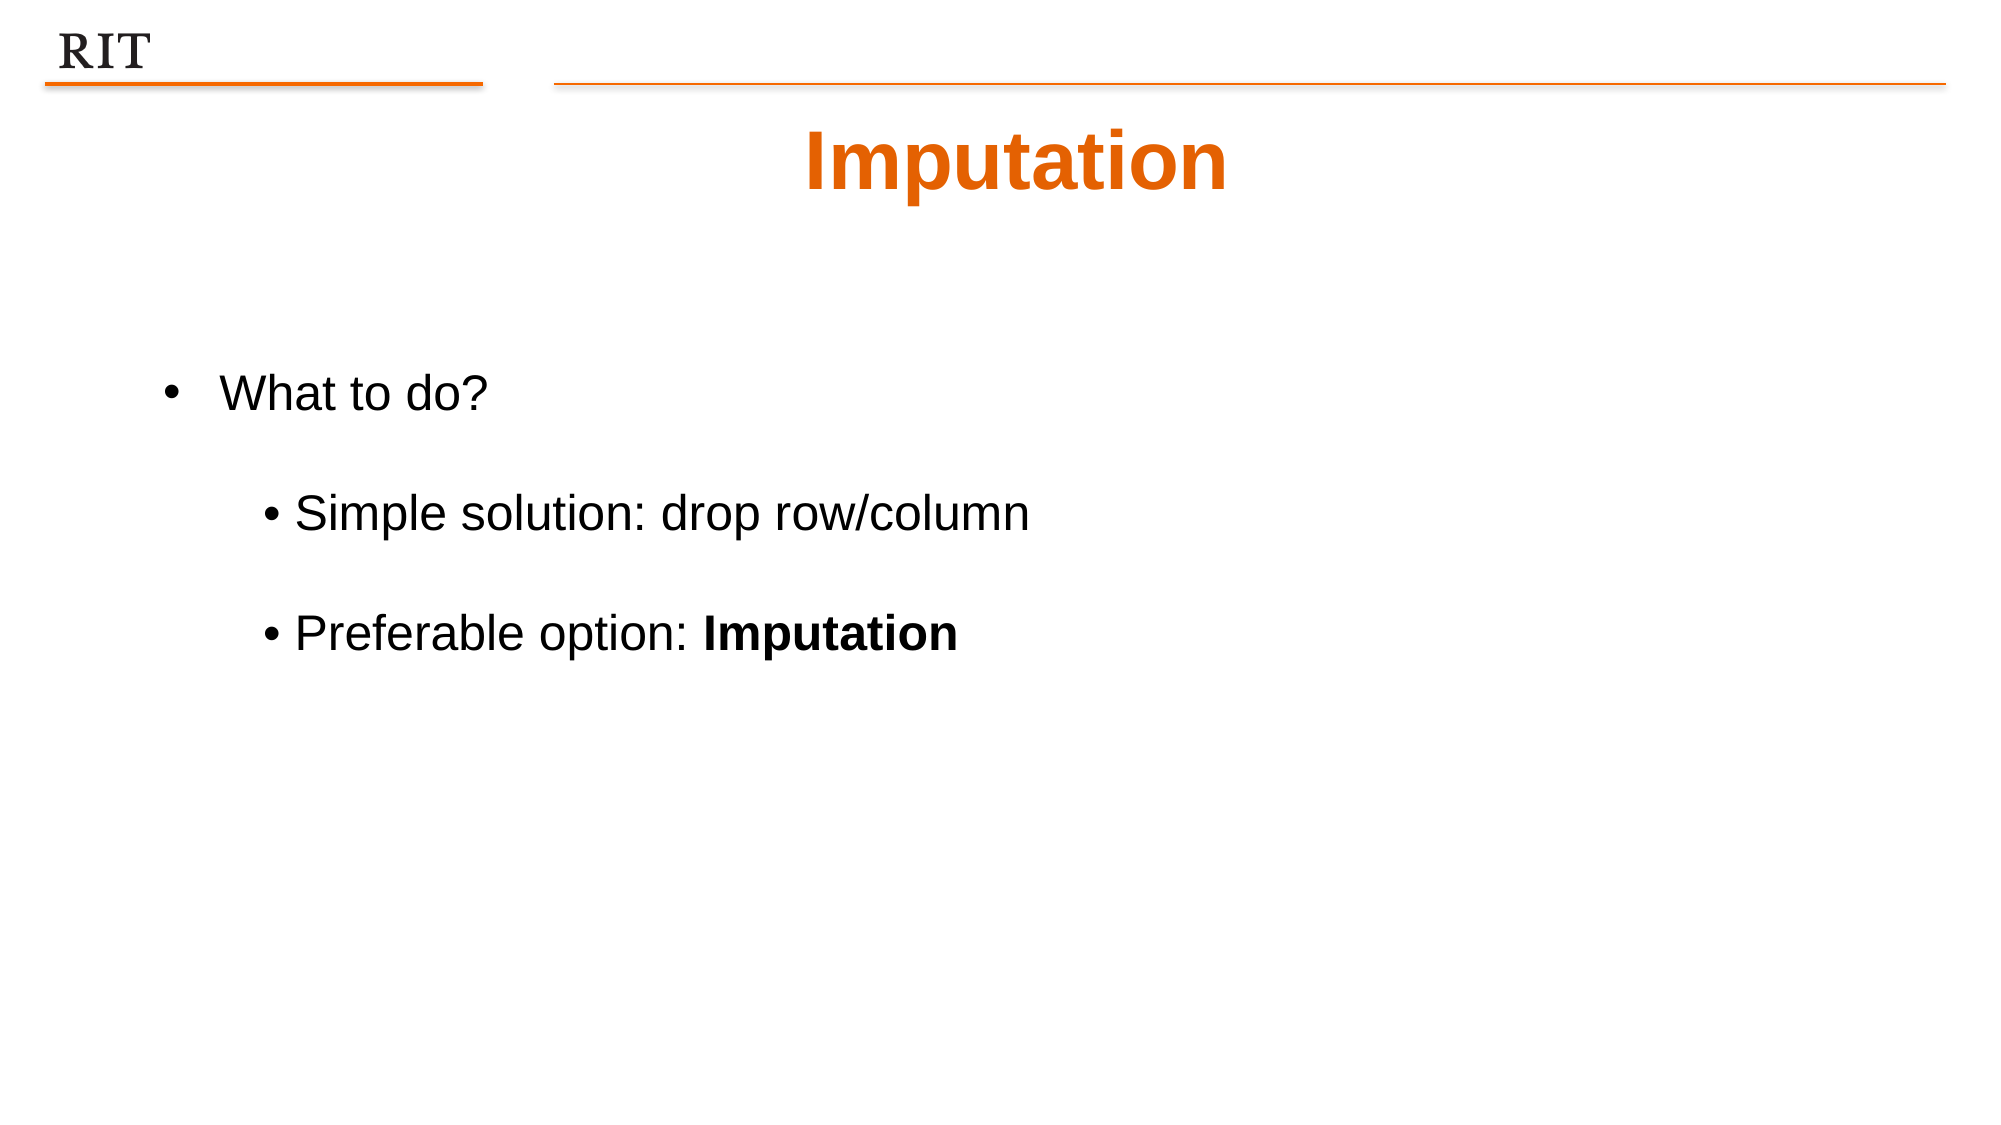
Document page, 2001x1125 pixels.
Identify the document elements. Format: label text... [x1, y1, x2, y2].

text_box What to do? • Simple solution: drop row/column • Preferable option: Imputation [143, 280, 1892, 966]
title Imputation [117, 114, 1918, 198]
